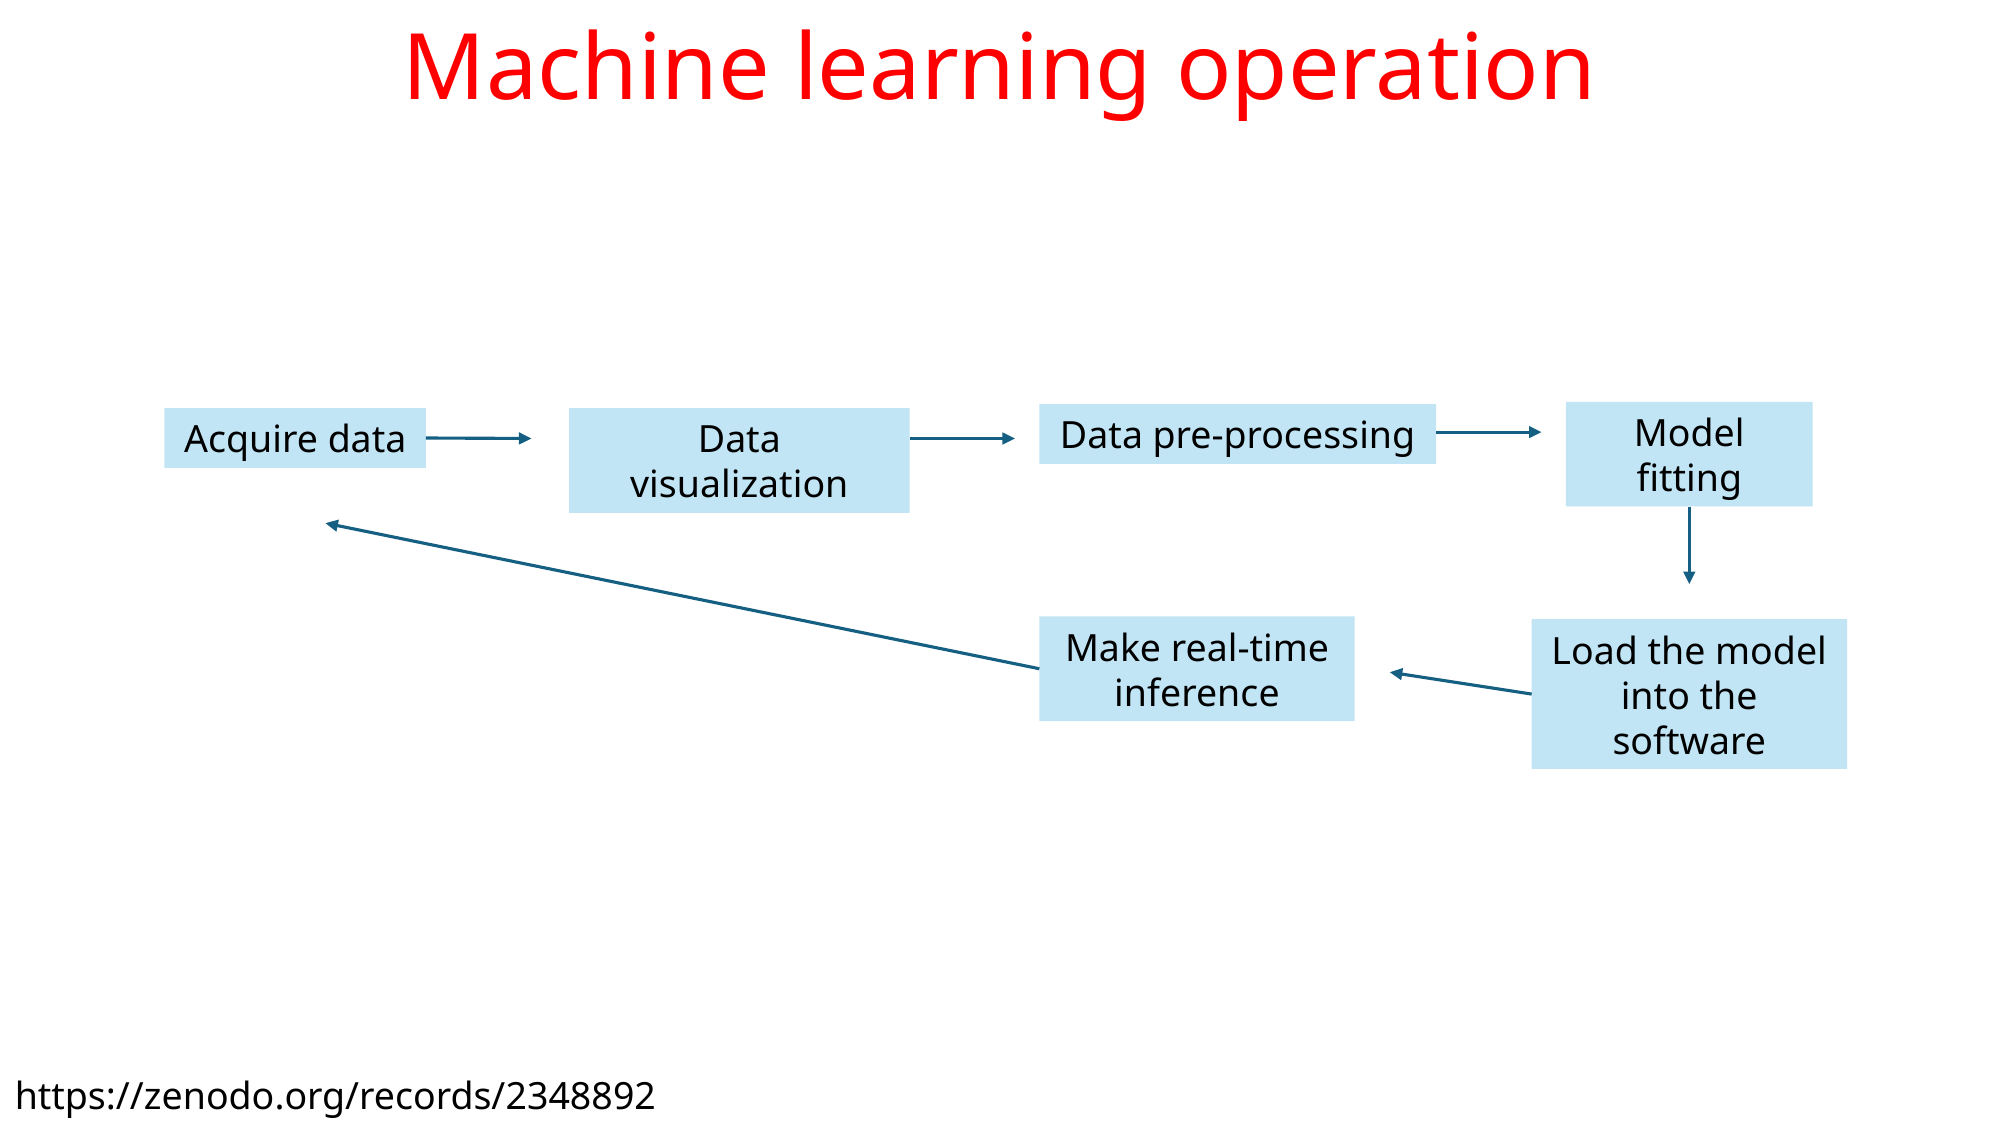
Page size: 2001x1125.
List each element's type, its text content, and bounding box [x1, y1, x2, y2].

text_box Make real-time inference [1039, 616, 1355, 722]
title Machine learning operation [137, 0, 1863, 179]
text_box https://zenodo.org/records/2348892 [0, 1064, 1000, 1125]
text_box Data pre-processing [1039, 404, 1437, 464]
text_box Model fitting [1565, 401, 1813, 507]
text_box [324, 522, 1040, 670]
text_box Load the model into the software [1531, 619, 1848, 769]
text_box Acquire data [164, 408, 426, 468]
text_box Data visualization [569, 408, 910, 513]
